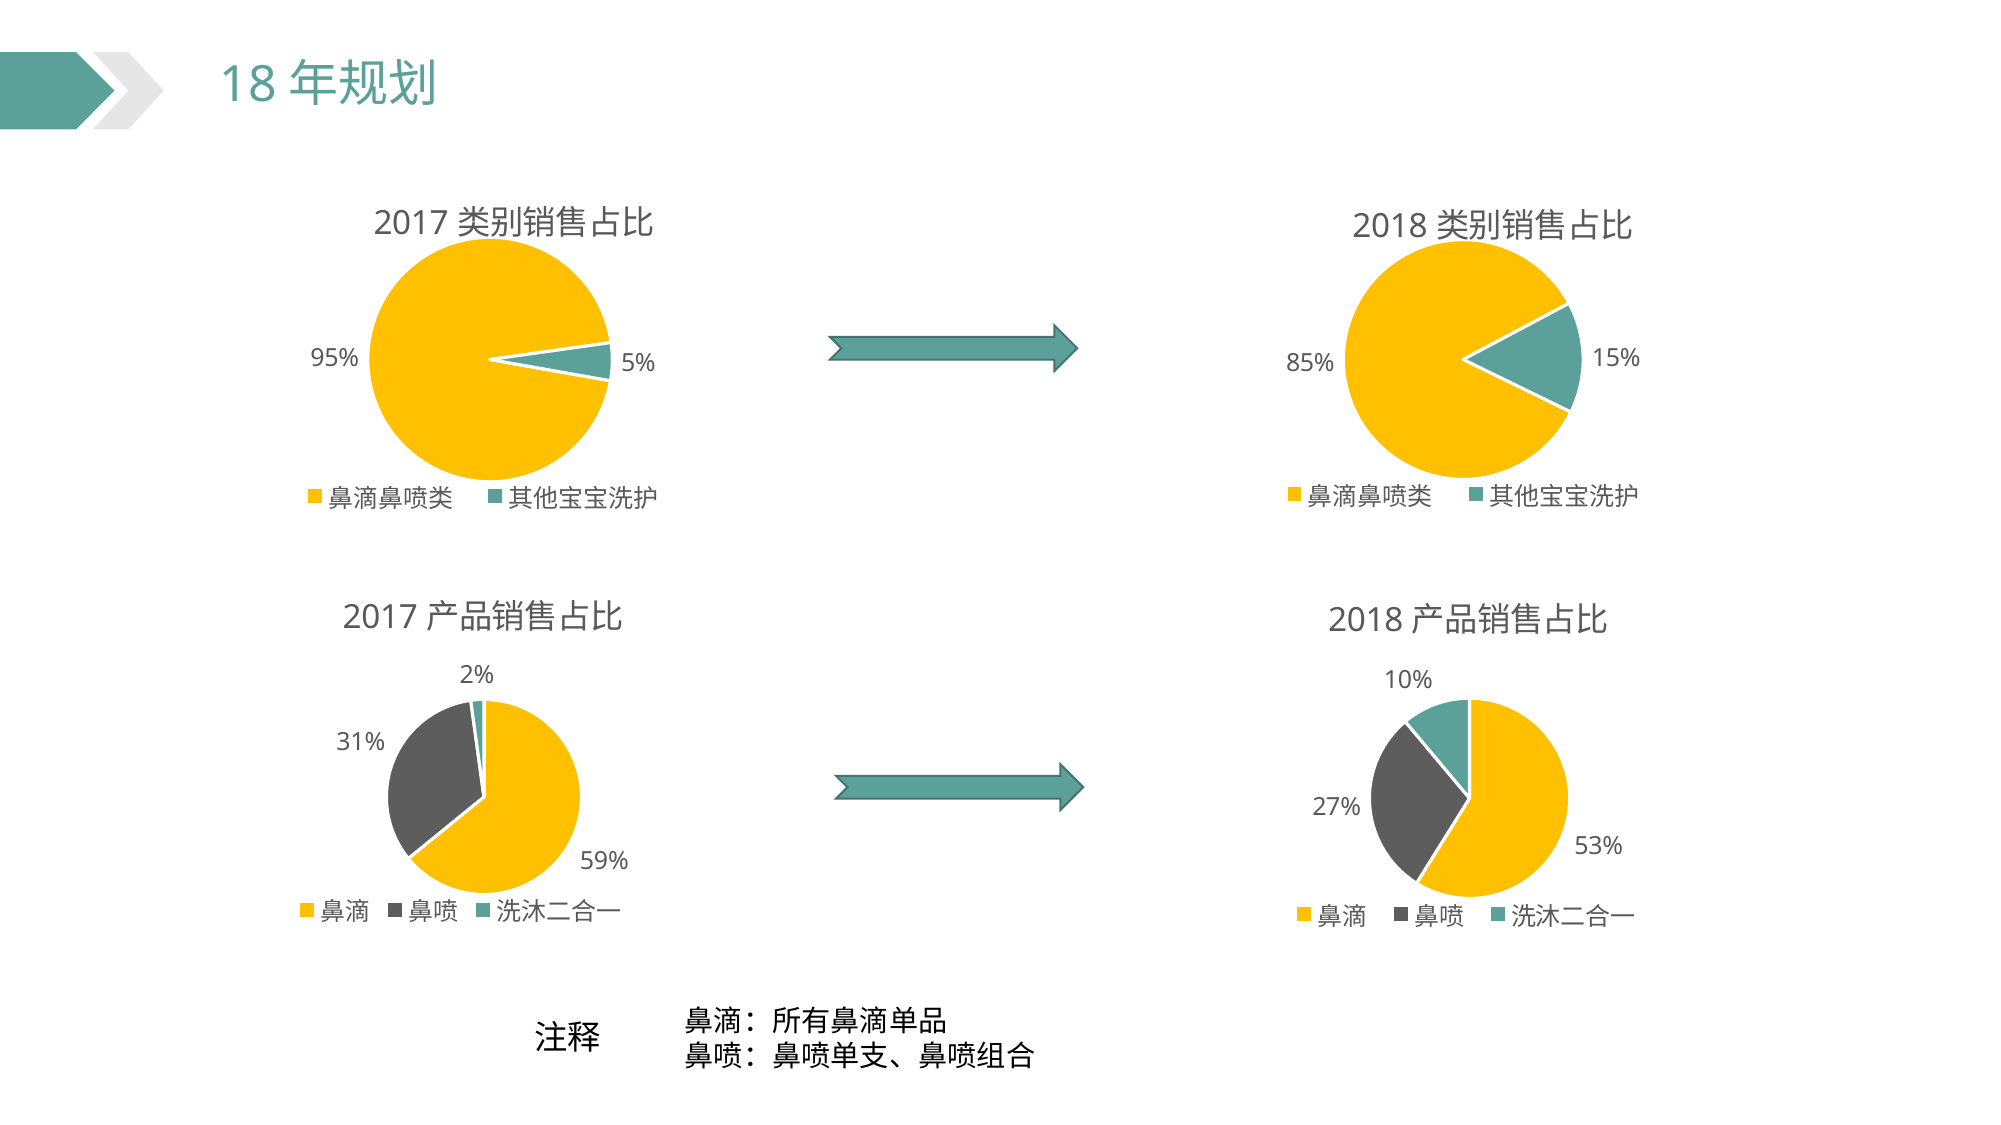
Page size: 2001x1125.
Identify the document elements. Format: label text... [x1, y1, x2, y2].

chart [1153, 567, 1784, 967]
text_box [827, 322, 1079, 374]
chart [151, 146, 815, 551]
chart [167, 565, 799, 970]
text_box [833, 761, 1085, 813]
chart [1128, 148, 1799, 548]
text_box 注释 [519, 1009, 670, 1064]
text_box 鼻滴：所有鼻滴单品 鼻喷：鼻喷单支、鼻喷组合 [669, 995, 1604, 1080]
